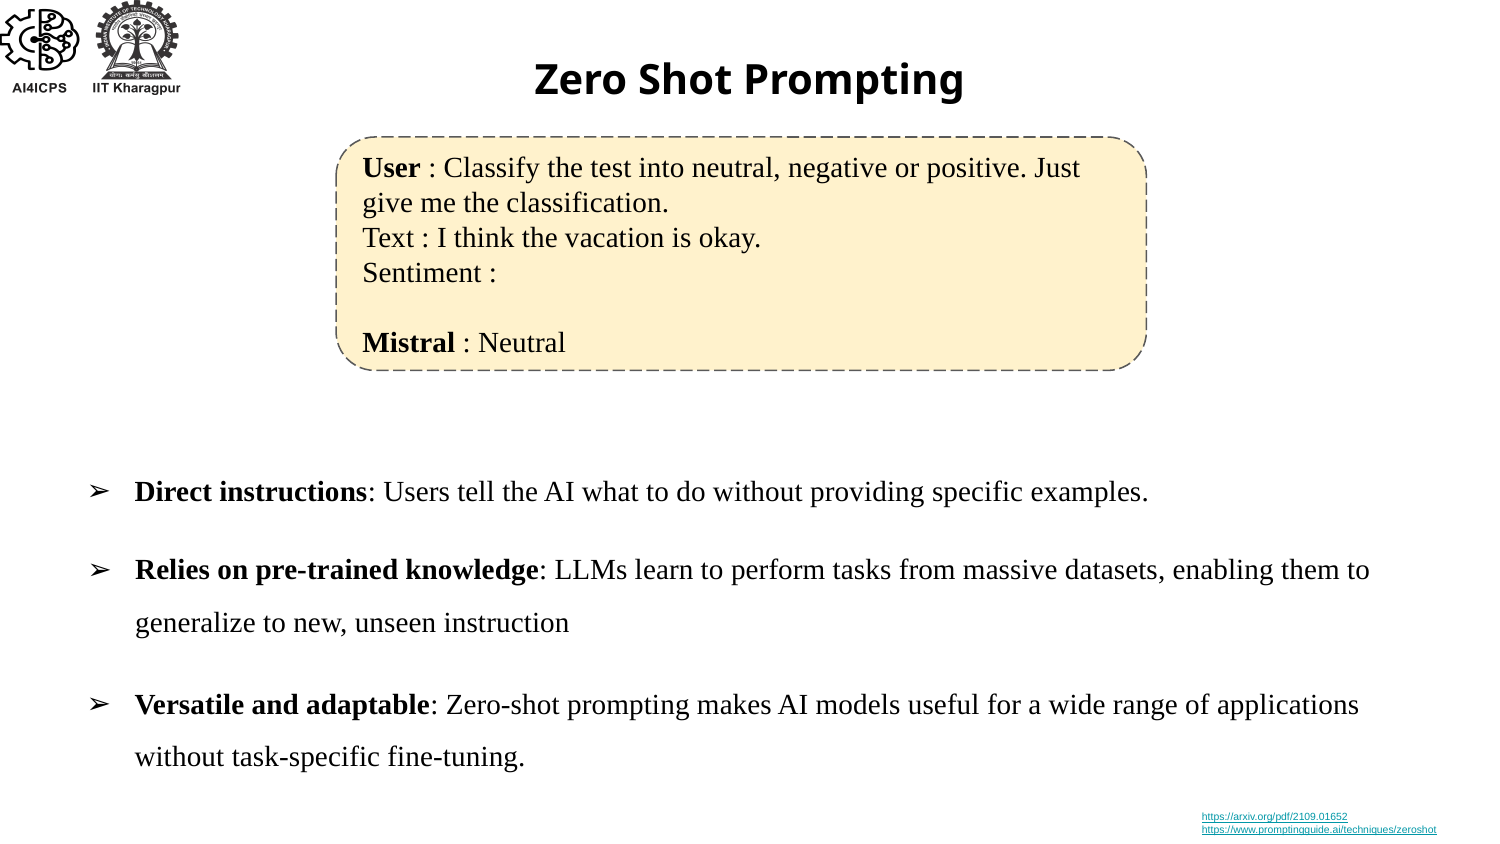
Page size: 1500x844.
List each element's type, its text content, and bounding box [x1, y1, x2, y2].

text_box Versatile and adaptable: Zero-shot prompting makes AI models useful for a wide range of applications without task-specific fine-tuning. [44, 652, 1455, 788]
text_box https://arxiv.org/pdf/2109.01652 https://www.promptingguide.ai/techniques/zeroshot [1186, 798, 1500, 844]
text_box User : Classify the test into neutral, negative or positive. Just give me the classification. Text : I think the vacation is okay. Sentiment : Mistral : Neutral [336, 136, 1147, 371]
picture [0, 0, 181, 95]
text_box Zero Shot Prompting [445, 37, 1055, 118]
text_box Relies on pre-trained knowledge: LLMs learn to perform tasks from massive datasets, enabling them to generalize to new, unseen instruction [45, 517, 1455, 652]
text_box Direct instructions: Users tell the AI what to do without providing specific examples. [44, 421, 1455, 522]
